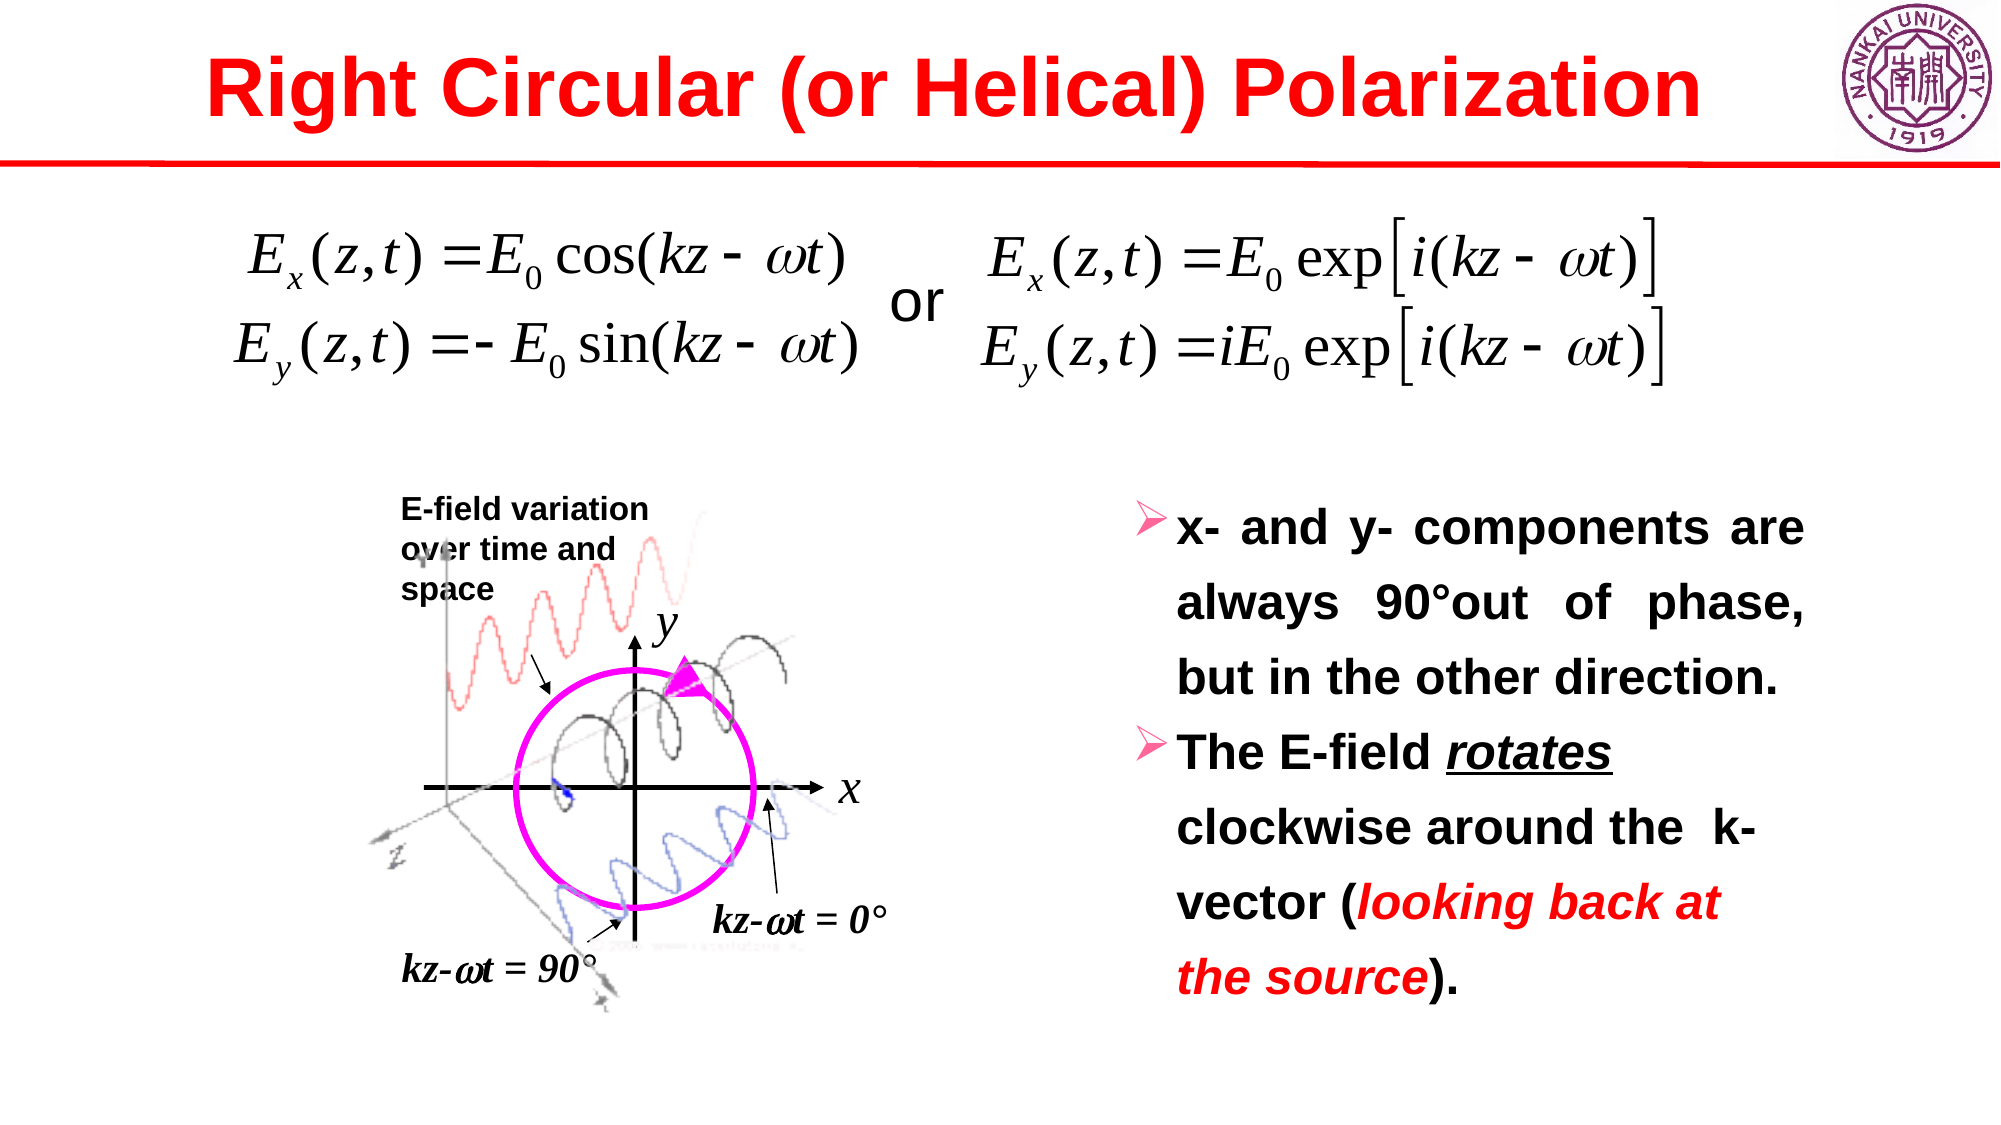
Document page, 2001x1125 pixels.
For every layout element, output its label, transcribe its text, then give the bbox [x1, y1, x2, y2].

picture [1835, 0, 1998, 159]
picture [335, 490, 891, 1016]
title Right Circular (or Helical) Polarization [190, 0, 1780, 183]
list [223, 212, 1679, 401]
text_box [373, 479, 930, 1001]
text_box x- and y- components are always 90°out of phase, but in the other direction. The E-field rotates clockwise around the k-vector (looking back at the source). [1118, 472, 1821, 1012]
